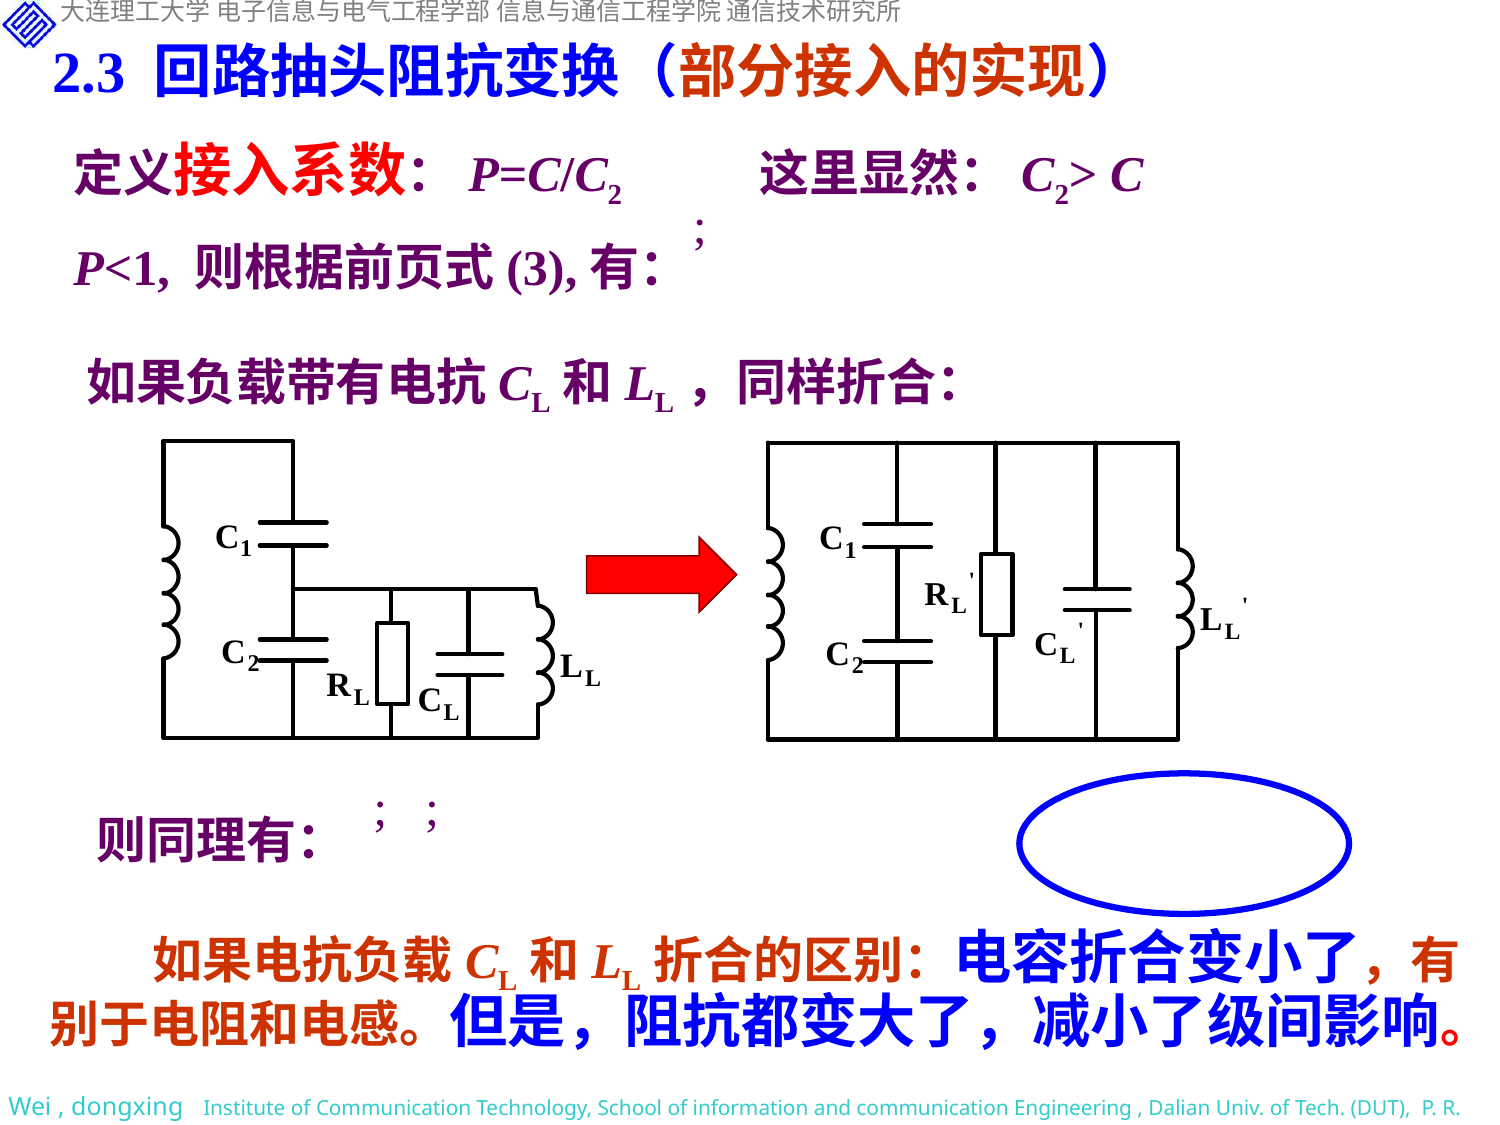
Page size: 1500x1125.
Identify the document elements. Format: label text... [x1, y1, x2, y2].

picture [0, 0, 59, 49]
text_box 则同理有： [81, 808, 410, 879]
text_box 如果电抗负载CL和LL折合的区别：电容折合变小了，有别于电阻和电感。但是，阻抗都变大了，减小了级间影响。 [35, 915, 1483, 1079]
text_box 定义接入系数：P=C/C2 这里显然：C2> C P<1, 则根据前页式(3),有： [58, 129, 1278, 329]
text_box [71, 343, 1266, 751]
text_box [1019, 773, 1350, 914]
title 2.3 回路抽头阻抗变换（部分接入的实现） [37, 37, 1459, 100]
